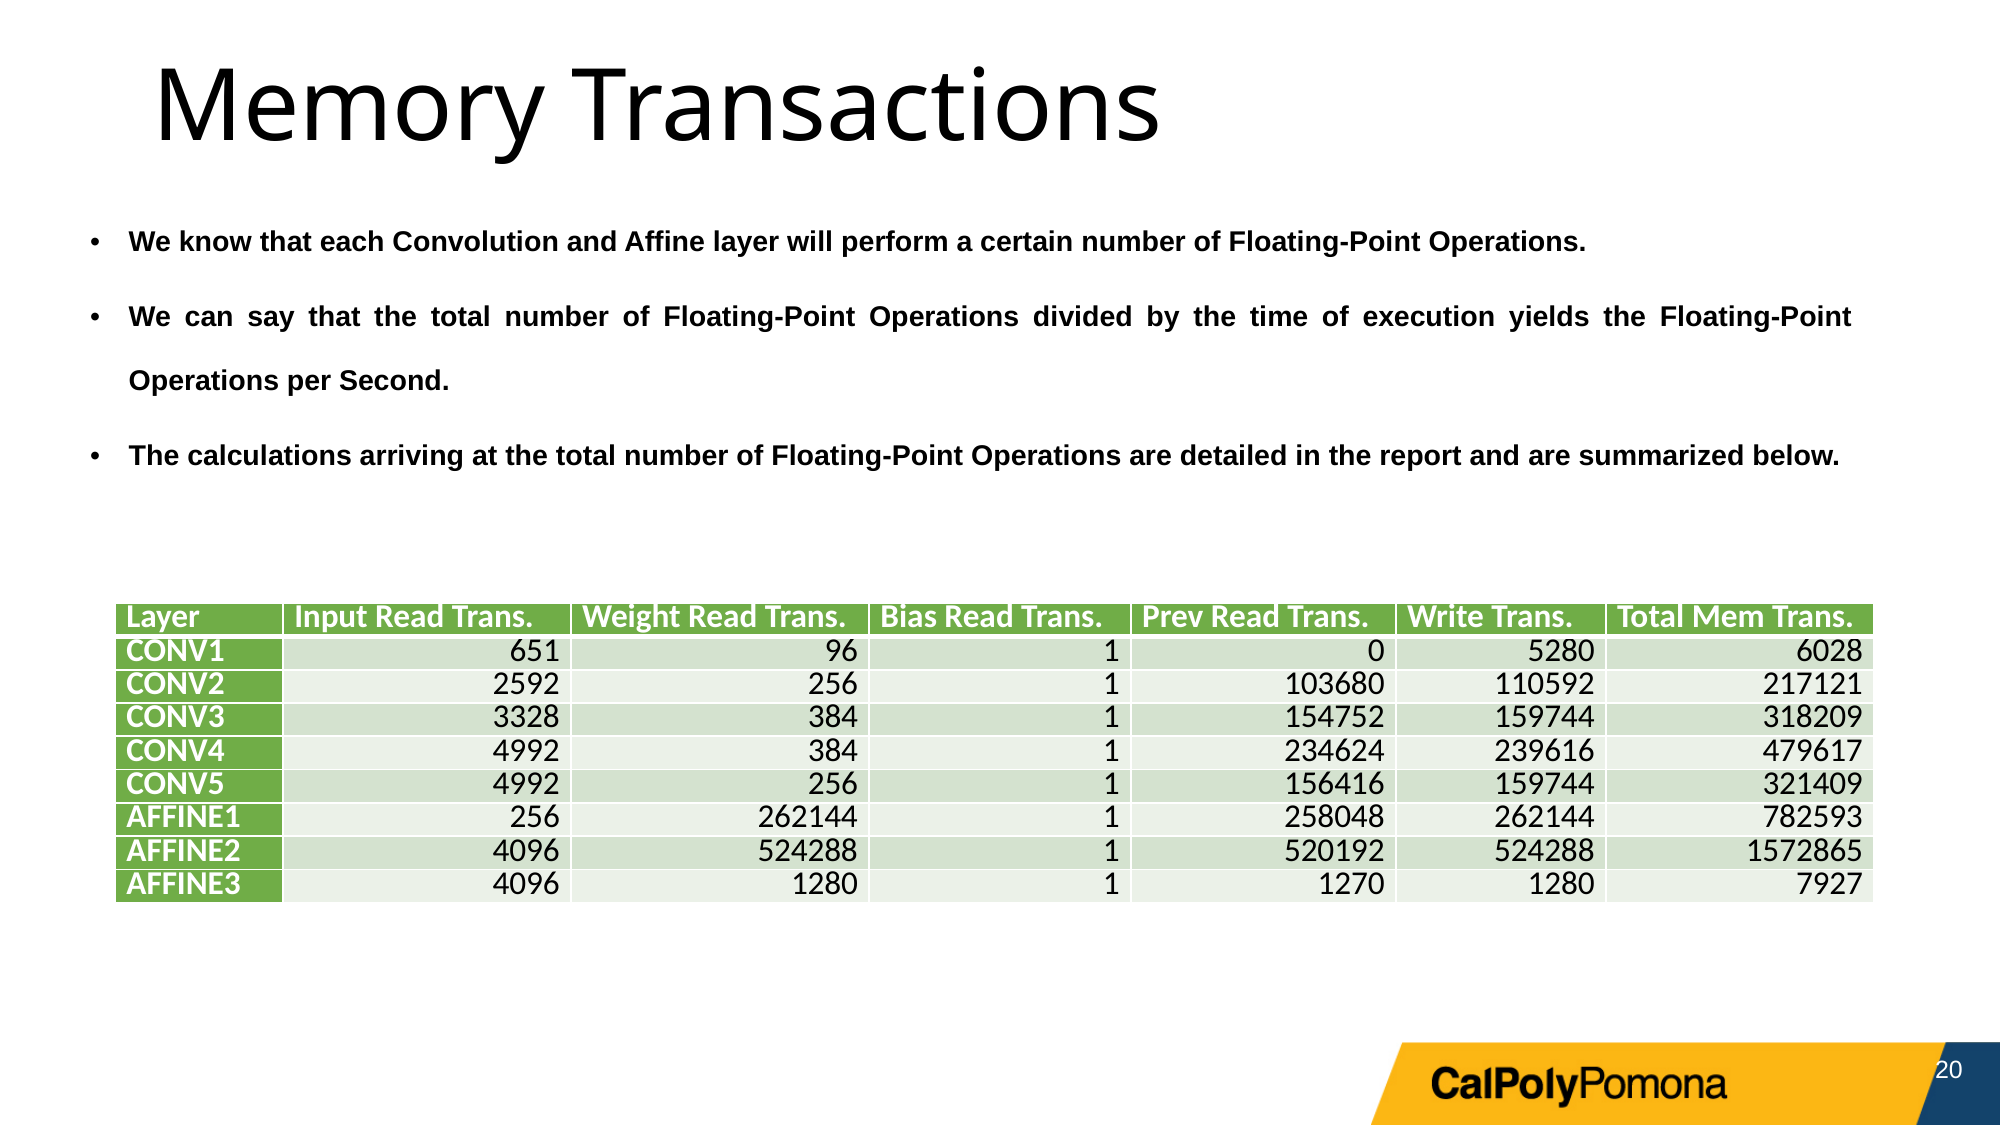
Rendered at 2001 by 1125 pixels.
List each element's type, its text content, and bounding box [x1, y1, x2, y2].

table_cell 4096 [284, 837, 570, 869]
table_cell CONV3 [116, 704, 282, 735]
table_cell CONV1 [116, 639, 282, 669]
table_cell 217121 [1607, 671, 1873, 702]
table_cell 156416 [1132, 770, 1395, 802]
table_cell 4096 [284, 870, 570, 902]
table_cell 7927 [1607, 870, 1873, 902]
table_cell 239616 [1397, 737, 1605, 769]
list We know that each Convolution and Affine layer will perform a certain number of Floating-Point Operations. We can say that the total number of Floating-Point Operations divided by the time of execution yields the Floating-Point Operations per Second. The calculations arriving at the total number of Floating-Point Operations are detailed in the report and are summarized below. [75, 186, 1870, 504]
table_cell 159744 [1397, 704, 1605, 735]
table_cell AFFINE1 [116, 804, 282, 835]
slide_number 20 [1896, 1038, 1978, 1099]
table_cell 1 [870, 737, 1130, 769]
table_cell 1270 [1132, 870, 1395, 902]
table_cell 256 [284, 804, 570, 835]
table_cell 1 [870, 837, 1130, 869]
table_cell 1 [870, 671, 1130, 702]
table_cell 479617 [1607, 737, 1873, 769]
picture [1371, 1042, 2000, 1125]
table_cell 1280 [1397, 870, 1605, 902]
table_cell 1572865 [1607, 837, 1873, 869]
table_cell 318209 [1607, 704, 1873, 735]
table_cell 782593 [1607, 804, 1873, 835]
table_cell AFFINE3 [116, 870, 282, 902]
table_cell 321409 [1607, 770, 1873, 802]
table_header Total Mem Trans. [1607, 604, 1873, 634]
table_header Weight Read Trans. [572, 604, 868, 634]
table_cell 4992 [284, 737, 570, 769]
table_cell 110592 [1397, 671, 1605, 702]
table_header Input Read Trans. [284, 604, 570, 634]
table_cell 6028 [1607, 639, 1873, 669]
table_cell 384 [572, 704, 868, 735]
table_cell 1 [870, 770, 1130, 802]
table_cell 262144 [572, 804, 868, 835]
table_header Prev Read Trans. [1132, 604, 1395, 634]
table_cell 103680 [1132, 671, 1395, 702]
table_cell 1 [870, 870, 1130, 902]
table_cell 1 [870, 804, 1130, 835]
table_cell 4992 [284, 770, 570, 802]
table_cell 520192 [1132, 837, 1395, 869]
table_cell 262144 [1397, 804, 1605, 835]
table_cell 159744 [1397, 770, 1605, 802]
table_cell 5280 [1397, 639, 1605, 669]
table_cell 258048 [1132, 804, 1395, 835]
title Memory Transactions [137, 0, 1863, 186]
table_cell 524288 [572, 837, 868, 869]
table_cell 0 [1132, 639, 1395, 669]
table_cell 524288 [1397, 837, 1605, 869]
table_cell CONV5 [116, 770, 282, 802]
table_cell 2592 [284, 671, 570, 702]
table_cell 1280 [572, 870, 868, 902]
table_cell 384 [572, 737, 868, 769]
table_cell CONV4 [116, 737, 282, 769]
table_cell 154752 [1132, 704, 1395, 735]
table_cell 256 [572, 671, 868, 702]
table_cell 1 [870, 704, 1130, 735]
table_cell 234624 [1132, 737, 1395, 769]
table_cell 1 [870, 639, 1130, 669]
table_header Bias Read Trans. [870, 604, 1130, 634]
table_header Layer [116, 604, 282, 634]
table_cell CONV2 [116, 671, 282, 702]
table_cell 3328 [284, 704, 570, 735]
table_cell 651 [284, 639, 570, 669]
table_cell AFFINE2 [116, 837, 282, 869]
table_cell 256 [572, 770, 868, 802]
table_header Write Trans. [1397, 604, 1605, 634]
table_cell 96 [572, 639, 868, 669]
